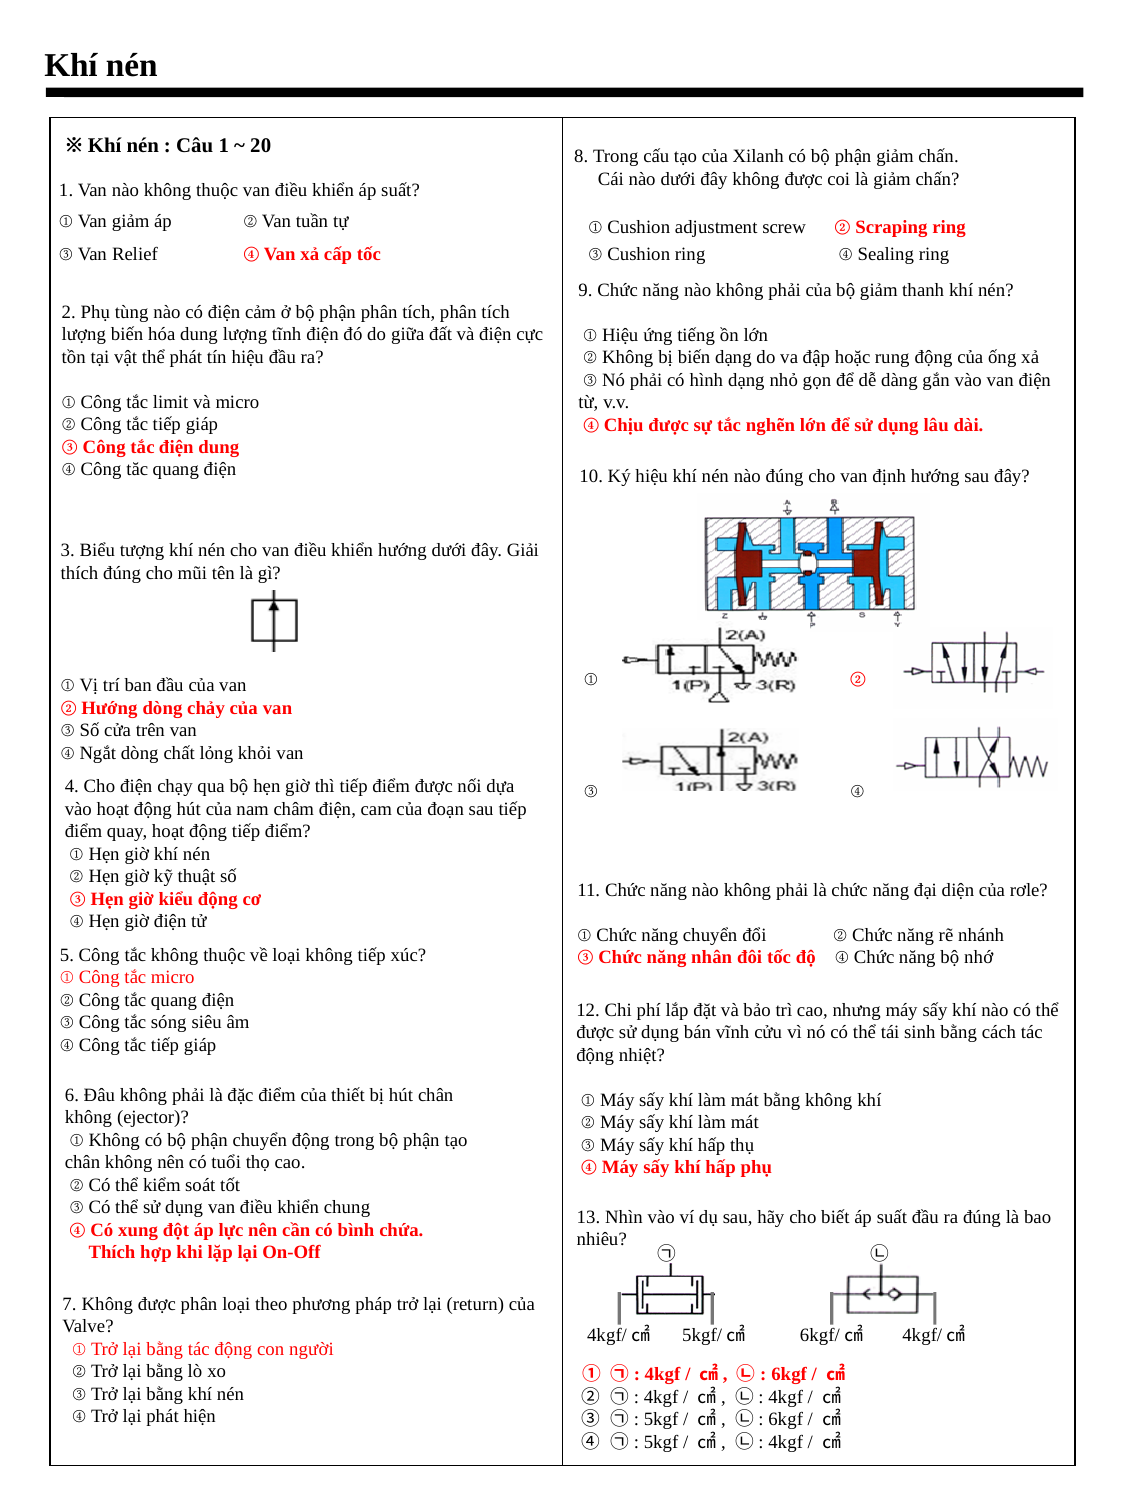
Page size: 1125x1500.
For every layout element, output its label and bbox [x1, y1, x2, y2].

text_box [44, 117, 1081, 1466]
text_box [29, 36, 173, 91]
picture [243, 590, 309, 652]
